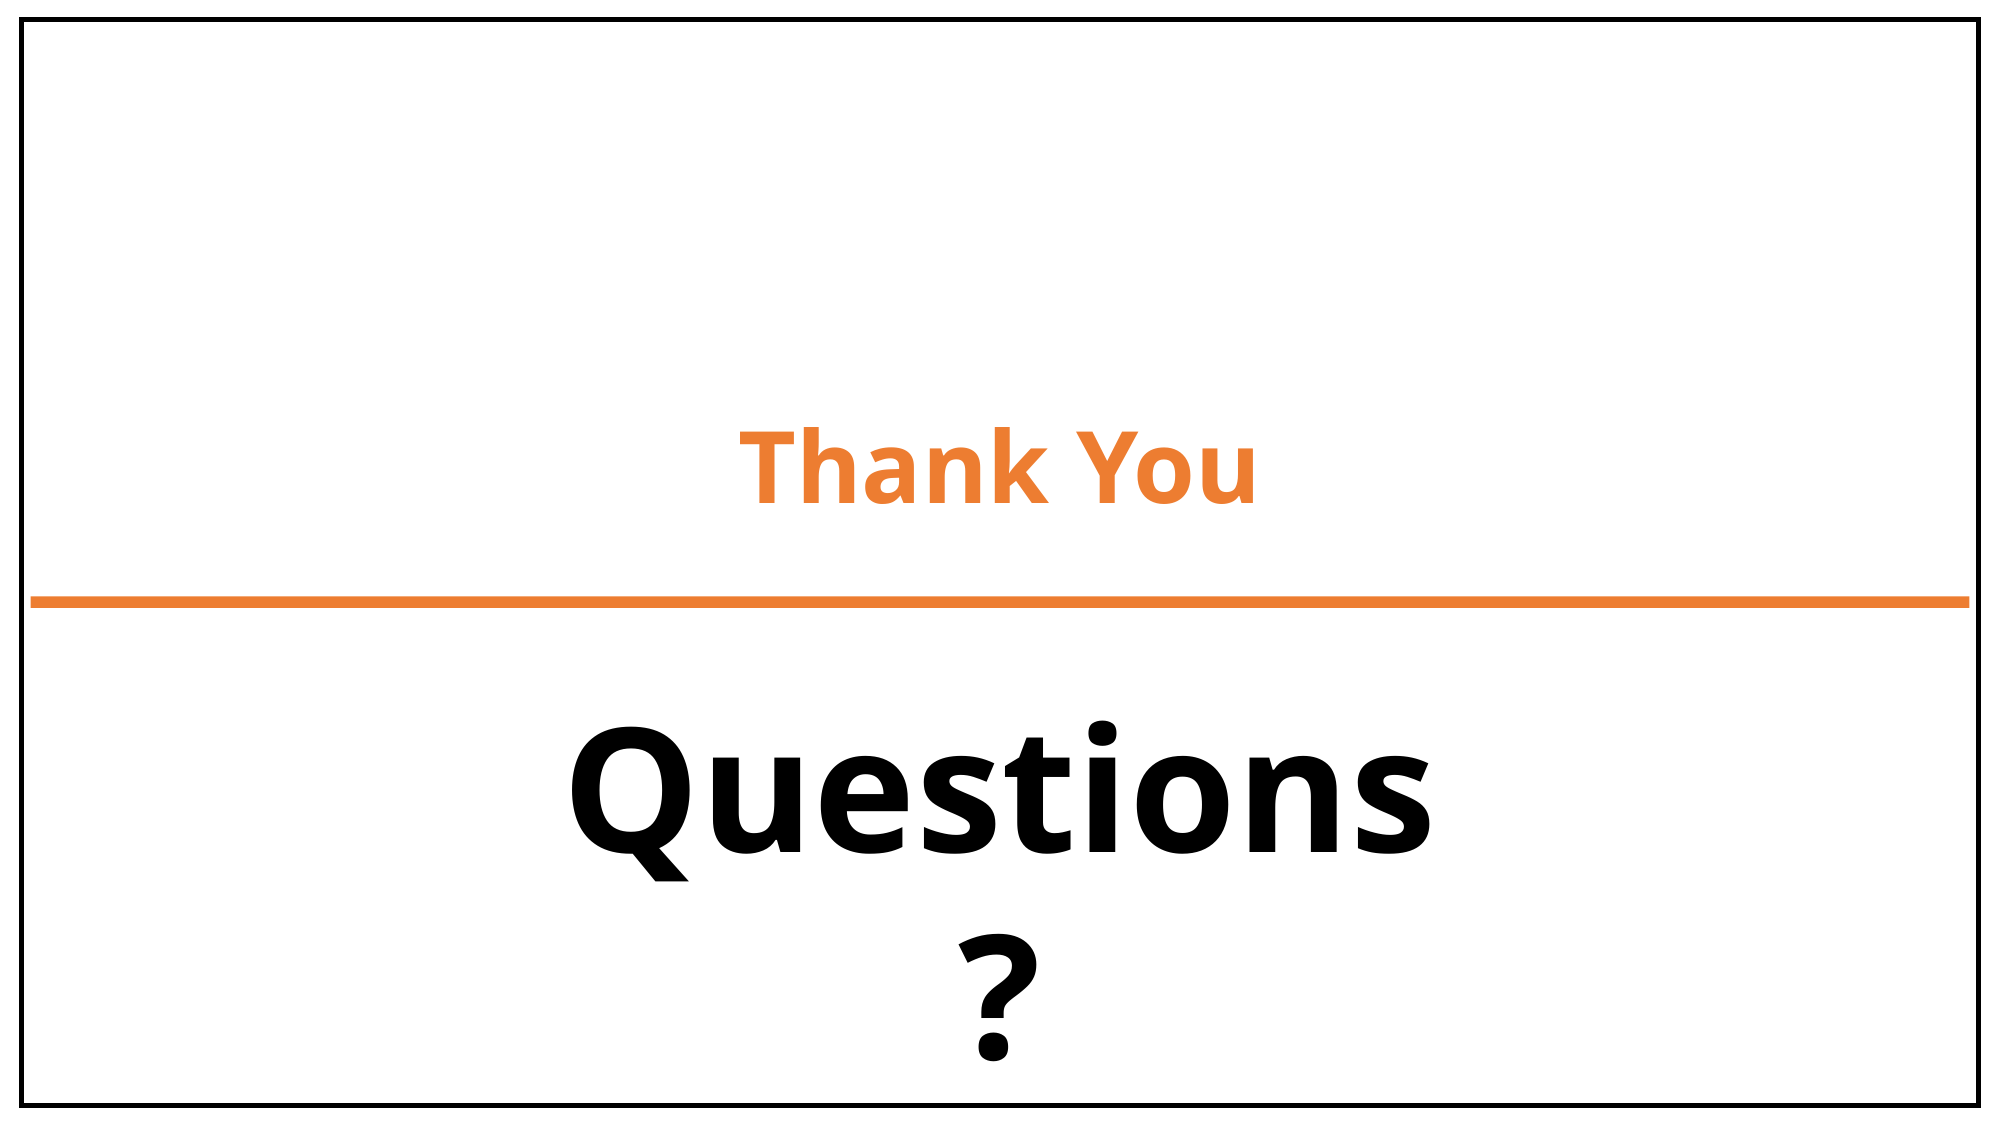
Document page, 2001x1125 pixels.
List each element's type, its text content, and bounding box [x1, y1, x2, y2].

text_box Questions? [548, 675, 1452, 1099]
text_box [19, 17, 1981, 1108]
text_box Thank You [705, 399, 1295, 528]
text_box [30, 596, 1970, 608]
